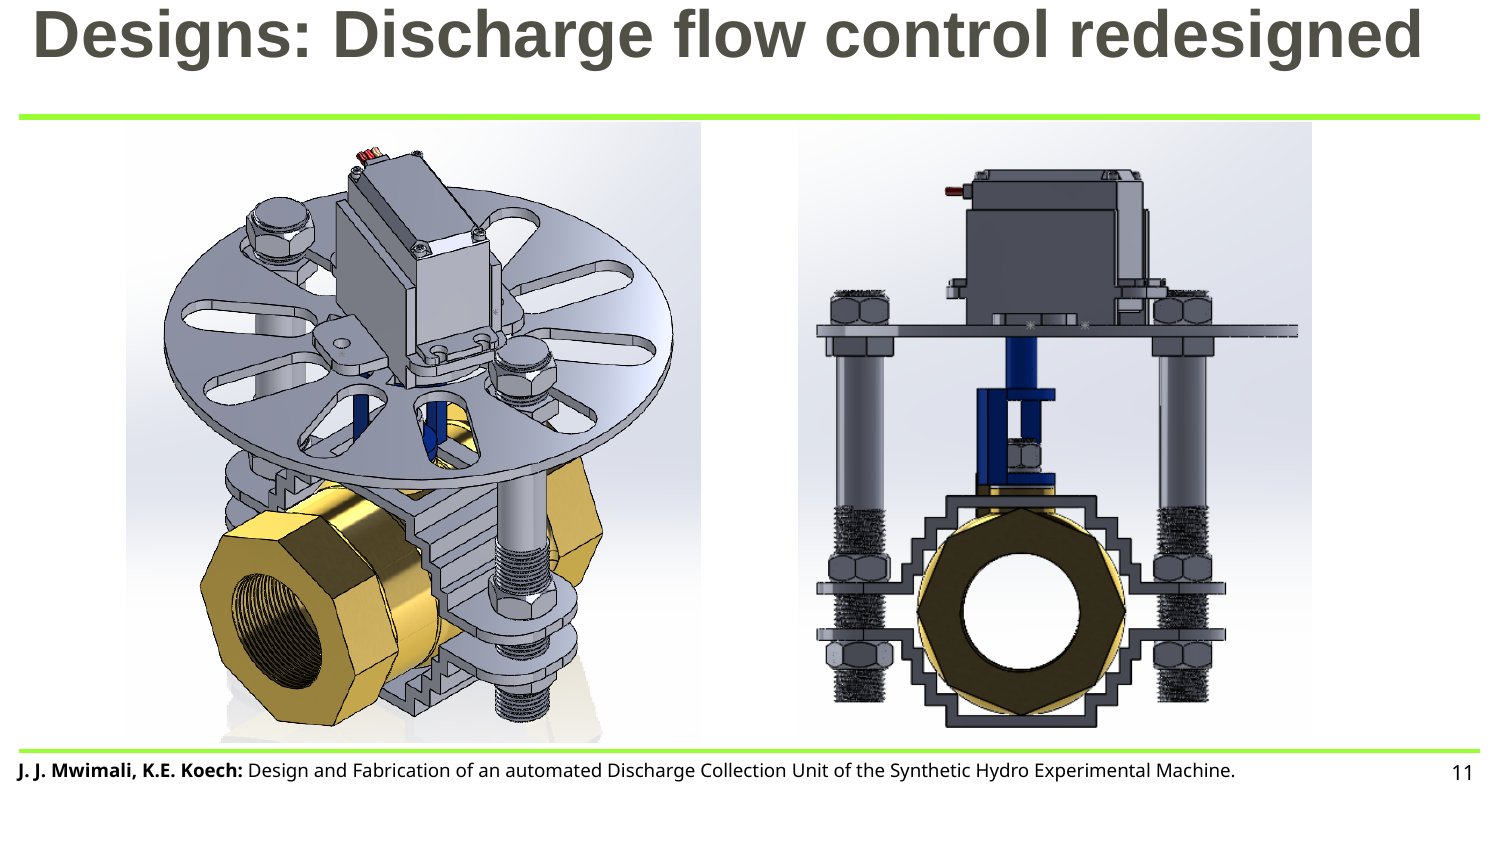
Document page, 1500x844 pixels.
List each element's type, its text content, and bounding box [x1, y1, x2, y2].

picture [798, 122, 1312, 743]
picture [126, 122, 702, 743]
title Designs: Discharge flow control redesigned [19, 0, 1500, 123]
